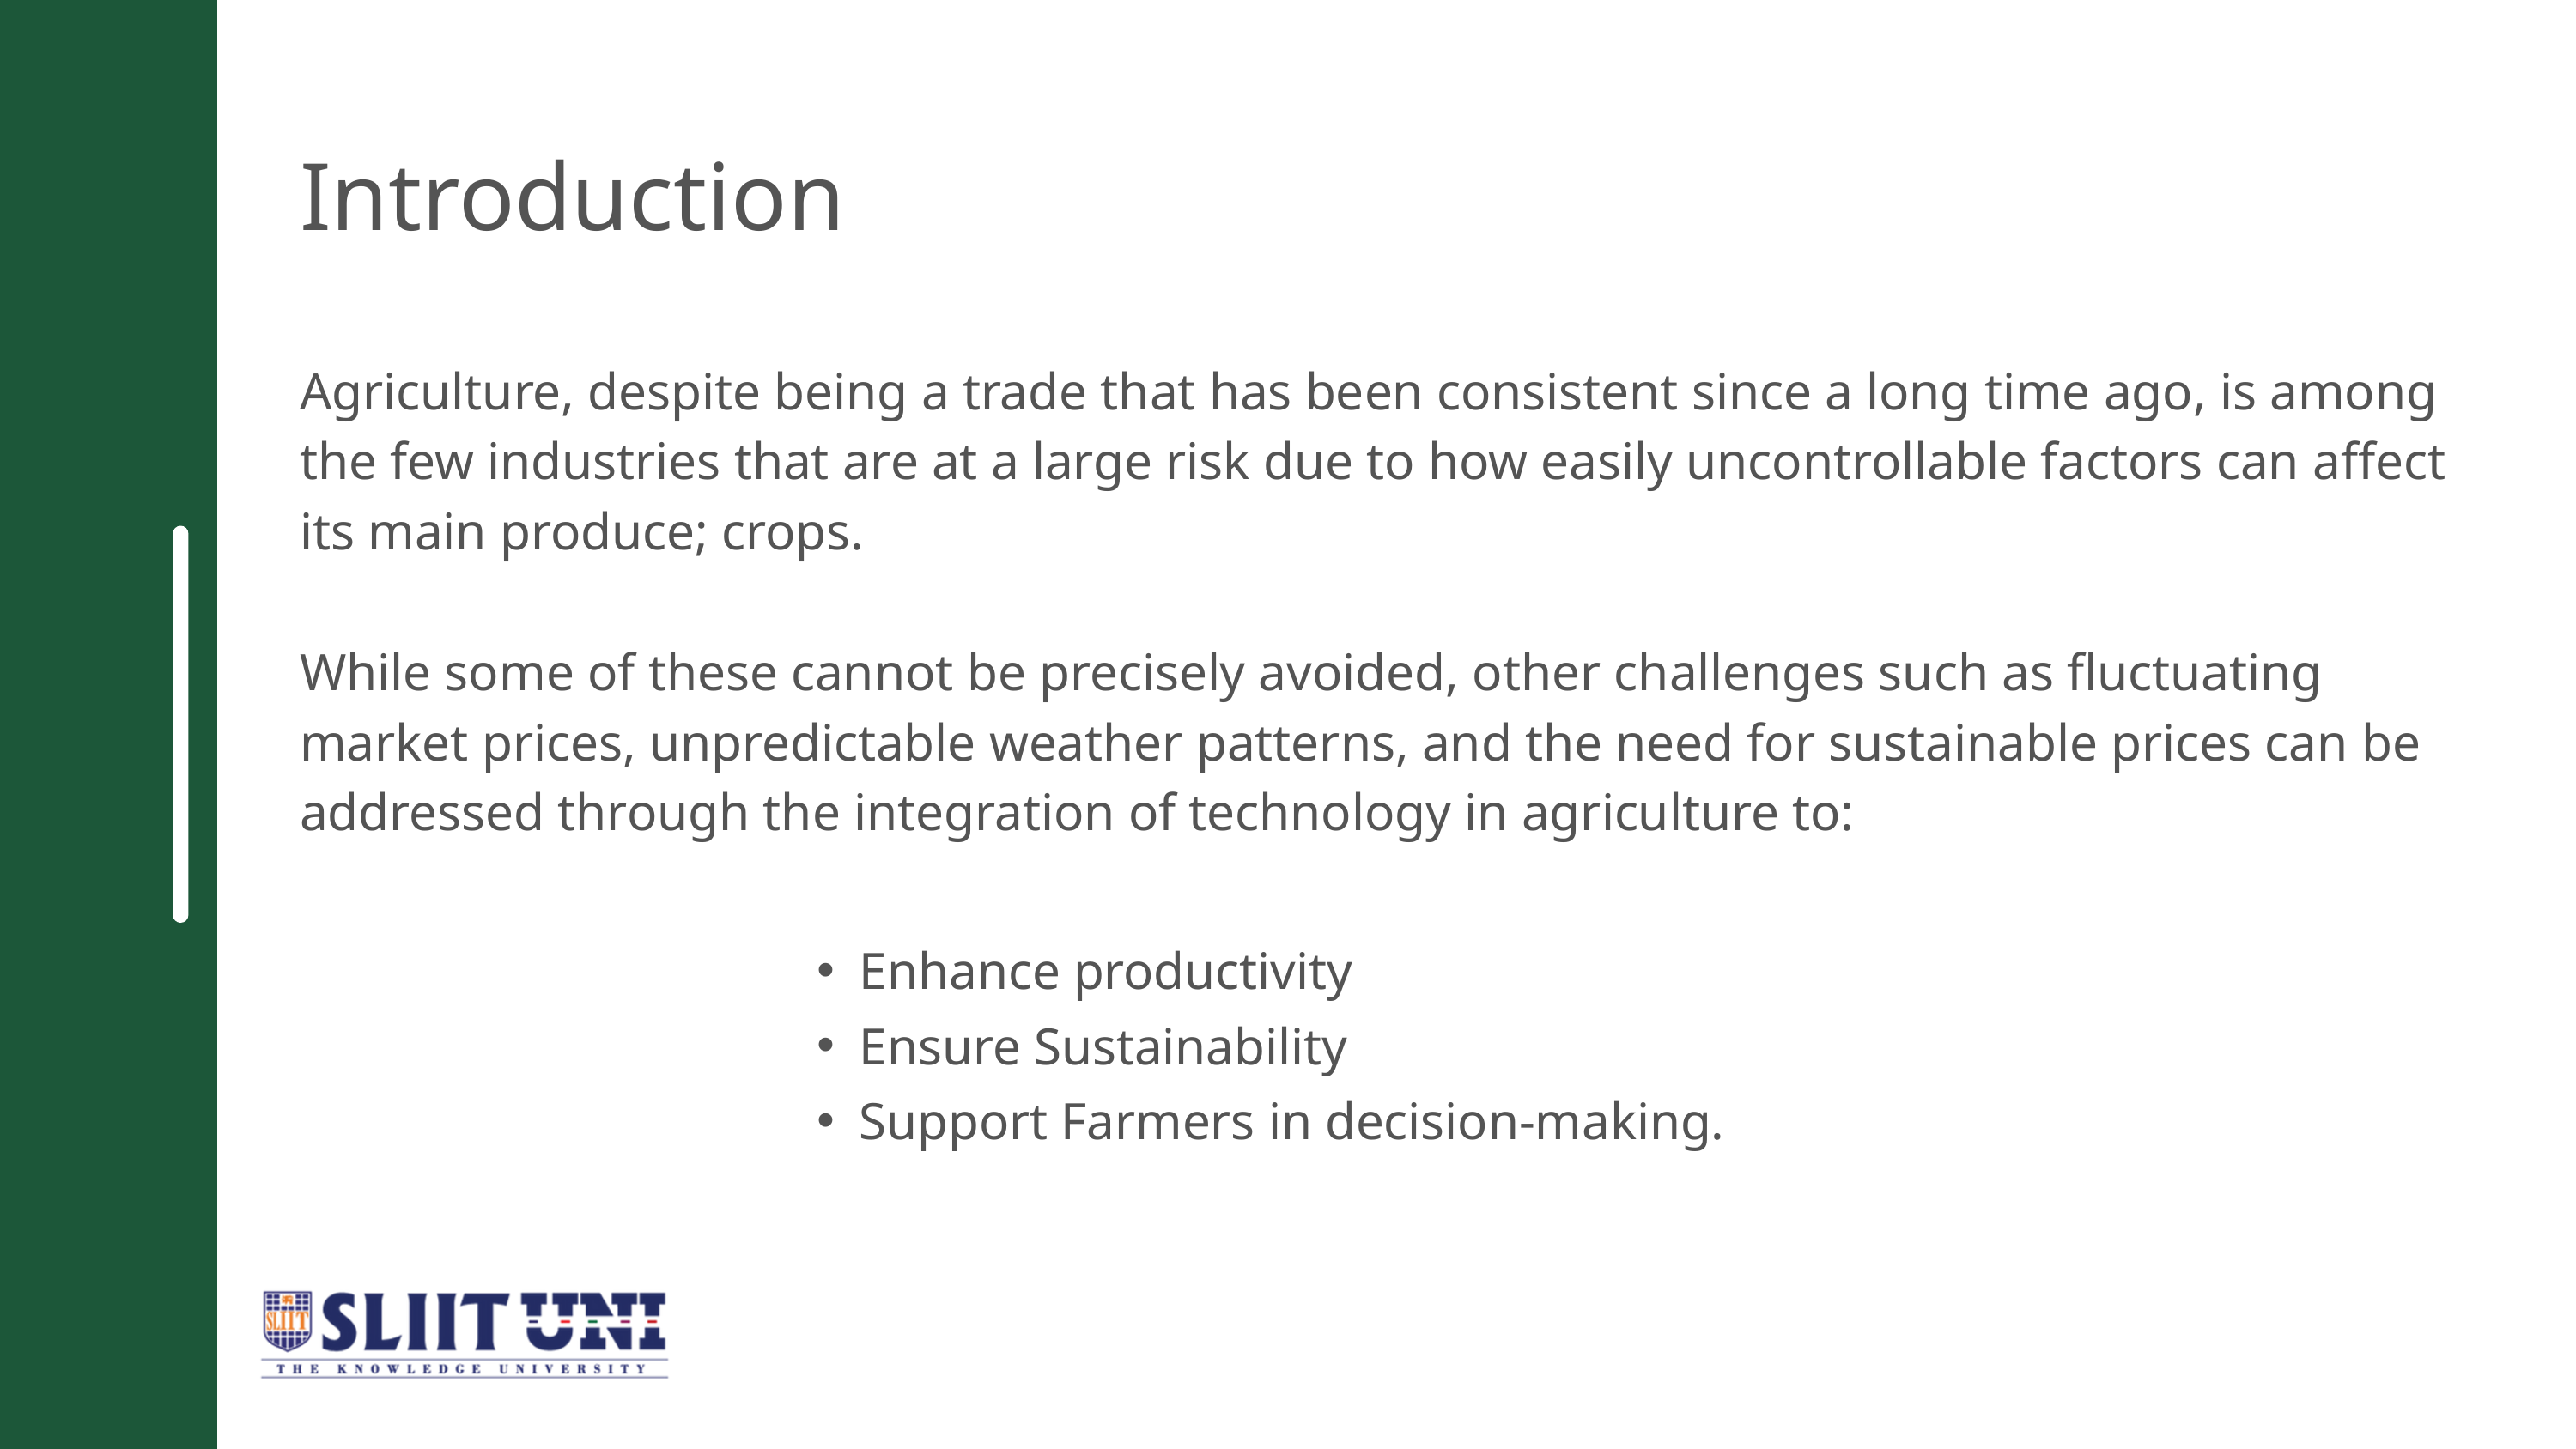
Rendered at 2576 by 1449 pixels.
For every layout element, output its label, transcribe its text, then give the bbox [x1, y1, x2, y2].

text_box Agriculture, despite being a trade that has been consistent since a long time ago, is among the few industries that are at a large risk due to how easily uncontrollable factors can affect its main produce; crops. While some of these cannot be precisely avoided, other challenges such as fluctuating market prices, unpredictable weather patterns, and the need for sustainable prices can be addressed through the integration of technology in agriculture to: [300, 349, 2450, 841]
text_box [0, 0, 218, 1449]
text_box Enhance productivity Ensure Sustainability Support Farmers in decision-making. [774, 924, 1802, 1150]
text_box Introduction [300, 119, 854, 250]
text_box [173, 525, 189, 924]
text_box [246, 1275, 682, 1393]
